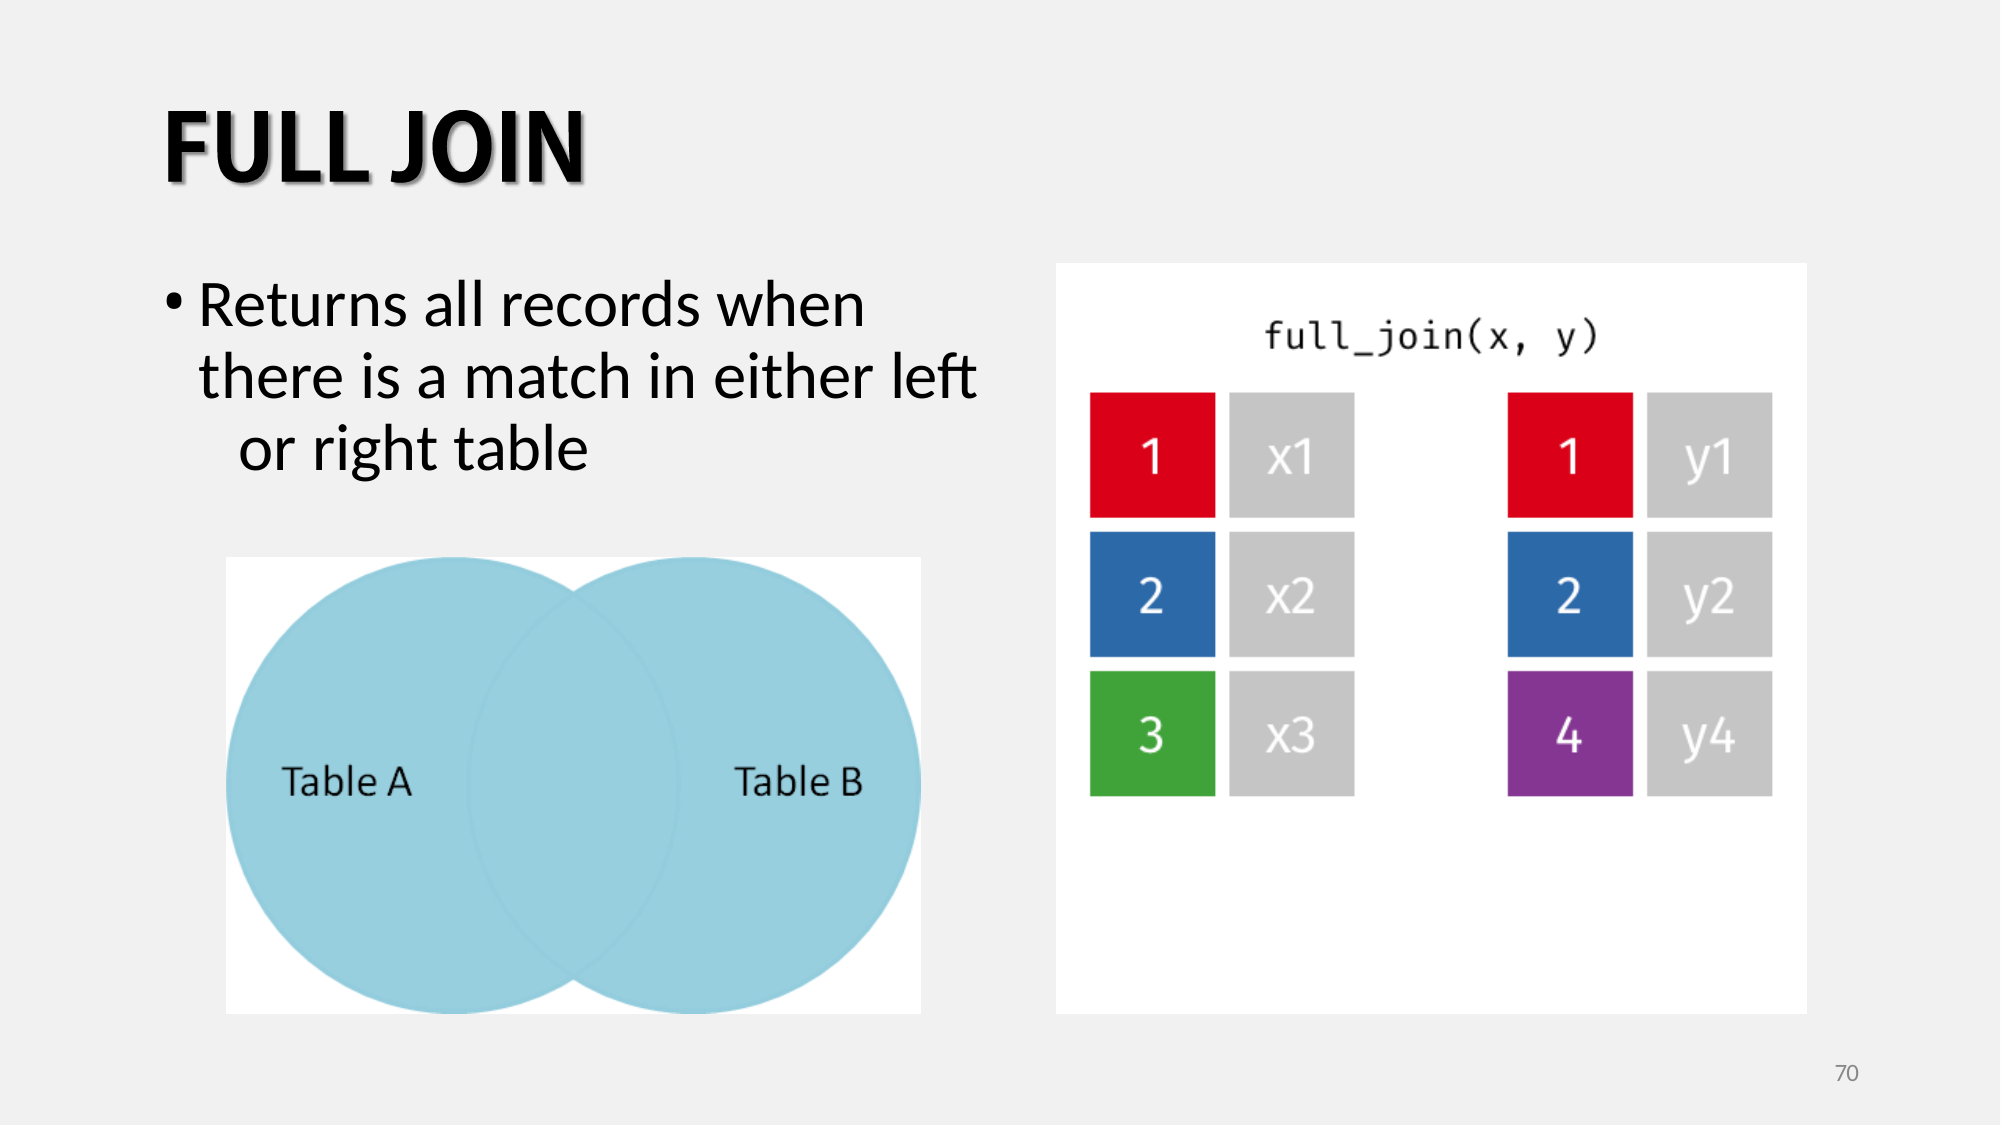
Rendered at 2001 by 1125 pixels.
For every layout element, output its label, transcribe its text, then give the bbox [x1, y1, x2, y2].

picture [1055, 262, 1807, 1014]
picture [225, 557, 921, 1014]
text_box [104, 67, 650, 269]
text_box Returns all records when there is a match in either left or right table [159, 256, 985, 484]
slide_number 70 [1802, 1060, 1863, 1100]
